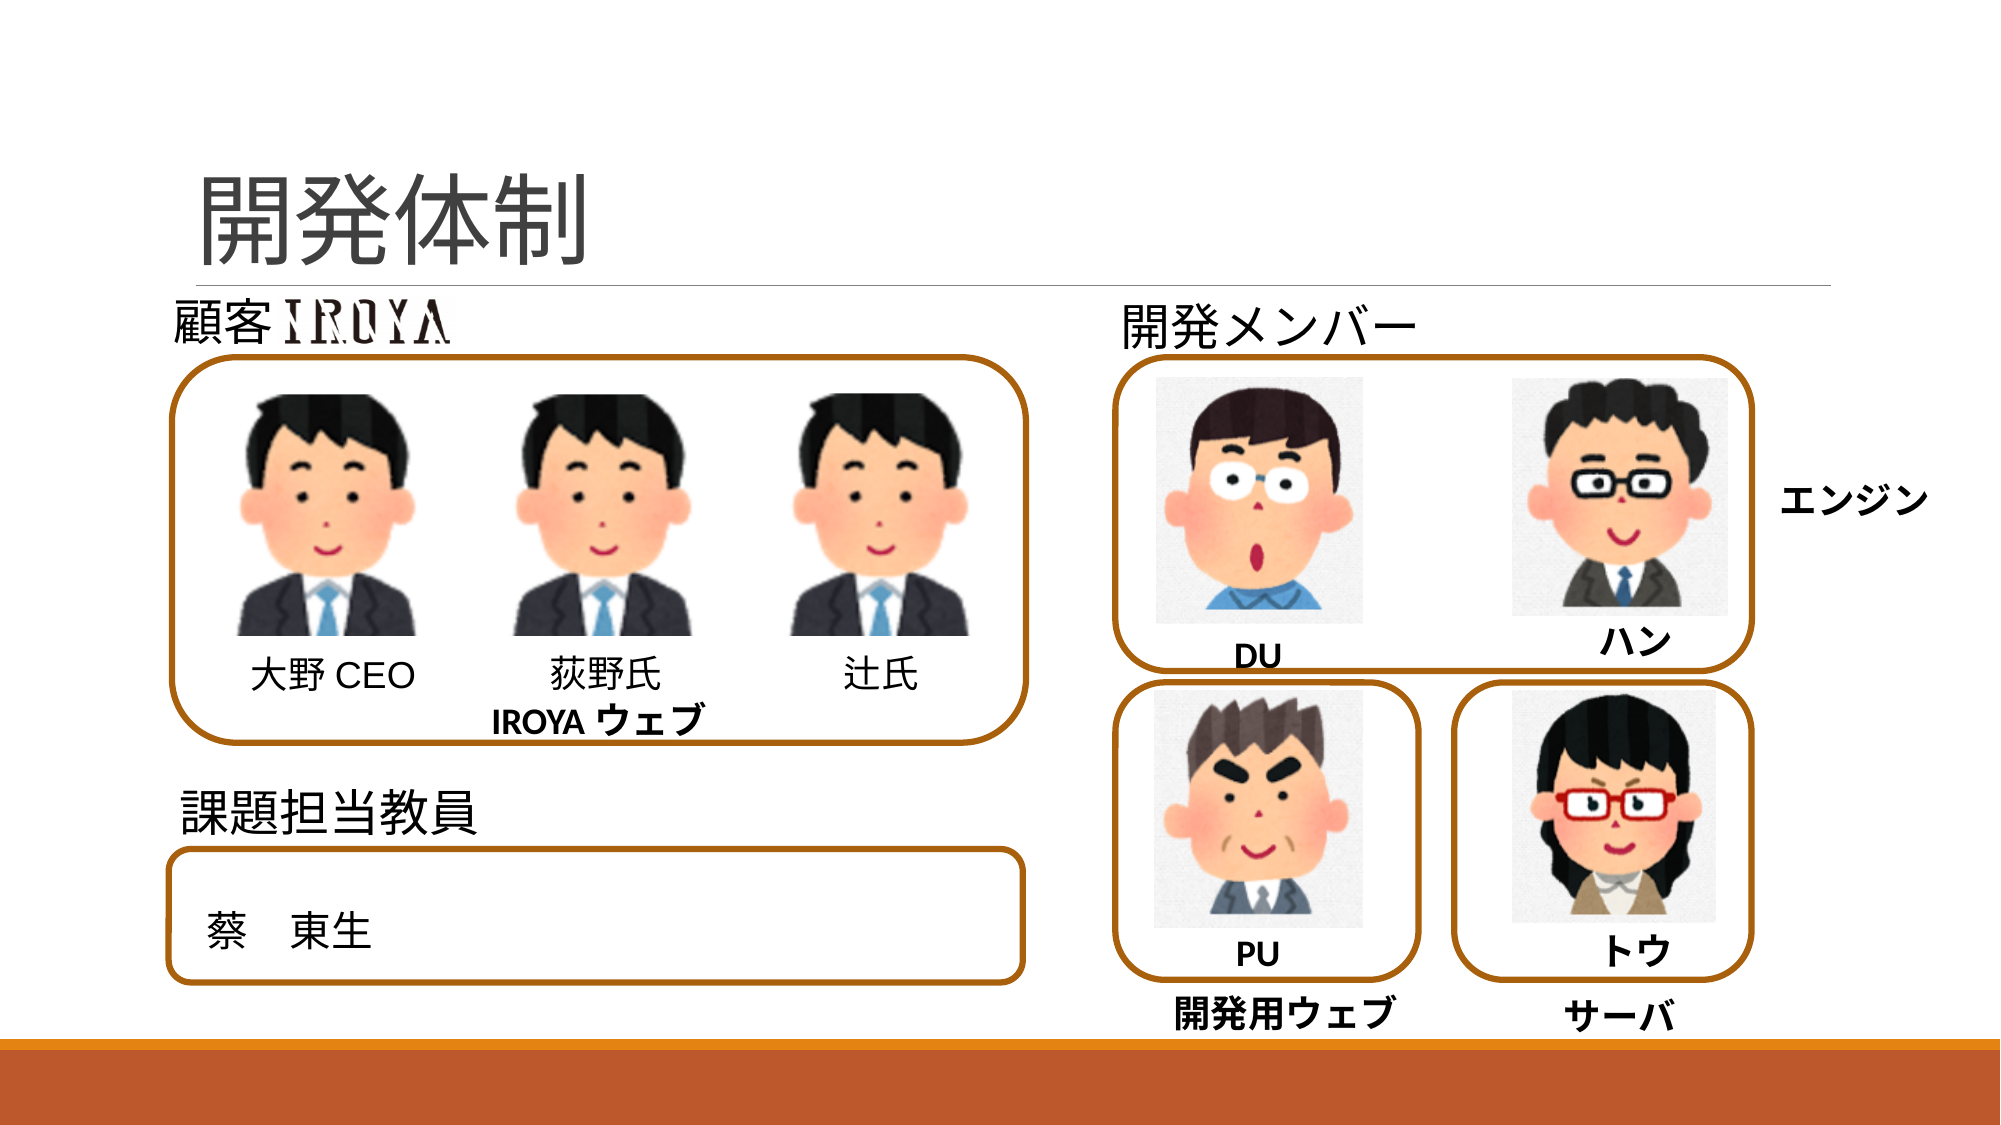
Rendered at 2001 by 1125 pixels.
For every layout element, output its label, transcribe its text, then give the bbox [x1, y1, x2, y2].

text_box サーバ [1549, 985, 1691, 1046]
title 開発体制 [180, 47, 1830, 285]
picture [1512, 690, 1717, 924]
picture [1155, 376, 1363, 624]
text_box [167, 847, 1025, 984]
text_box 蔡 東生 [191, 896, 597, 962]
picture [475, 392, 735, 636]
picture [751, 392, 1011, 636]
text_box 荻野氏 [534, 645, 678, 689]
text_box 課題担当教員 [164, 774, 571, 910]
text_box 開発メンバー [1105, 288, 1479, 365]
text_box 顧客 [158, 283, 338, 359]
picture [1512, 377, 1728, 616]
text_box DU [1190, 673, 1326, 681]
text_box [1114, 355, 1754, 673]
text_box [170, 355, 1028, 745]
picture [1153, 690, 1363, 929]
text_box [1452, 681, 1753, 982]
text_box 開発用ウェブ [1158, 982, 1414, 1043]
picture [277, 294, 458, 348]
text_box [1114, 681, 1420, 982]
text_box IROYAウェブ [476, 689, 722, 750]
picture [198, 393, 458, 637]
text_box 大野CEO [235, 644, 431, 703]
text_box エンジン [1765, 469, 1945, 530]
text_box 辻氏 [828, 645, 934, 703]
